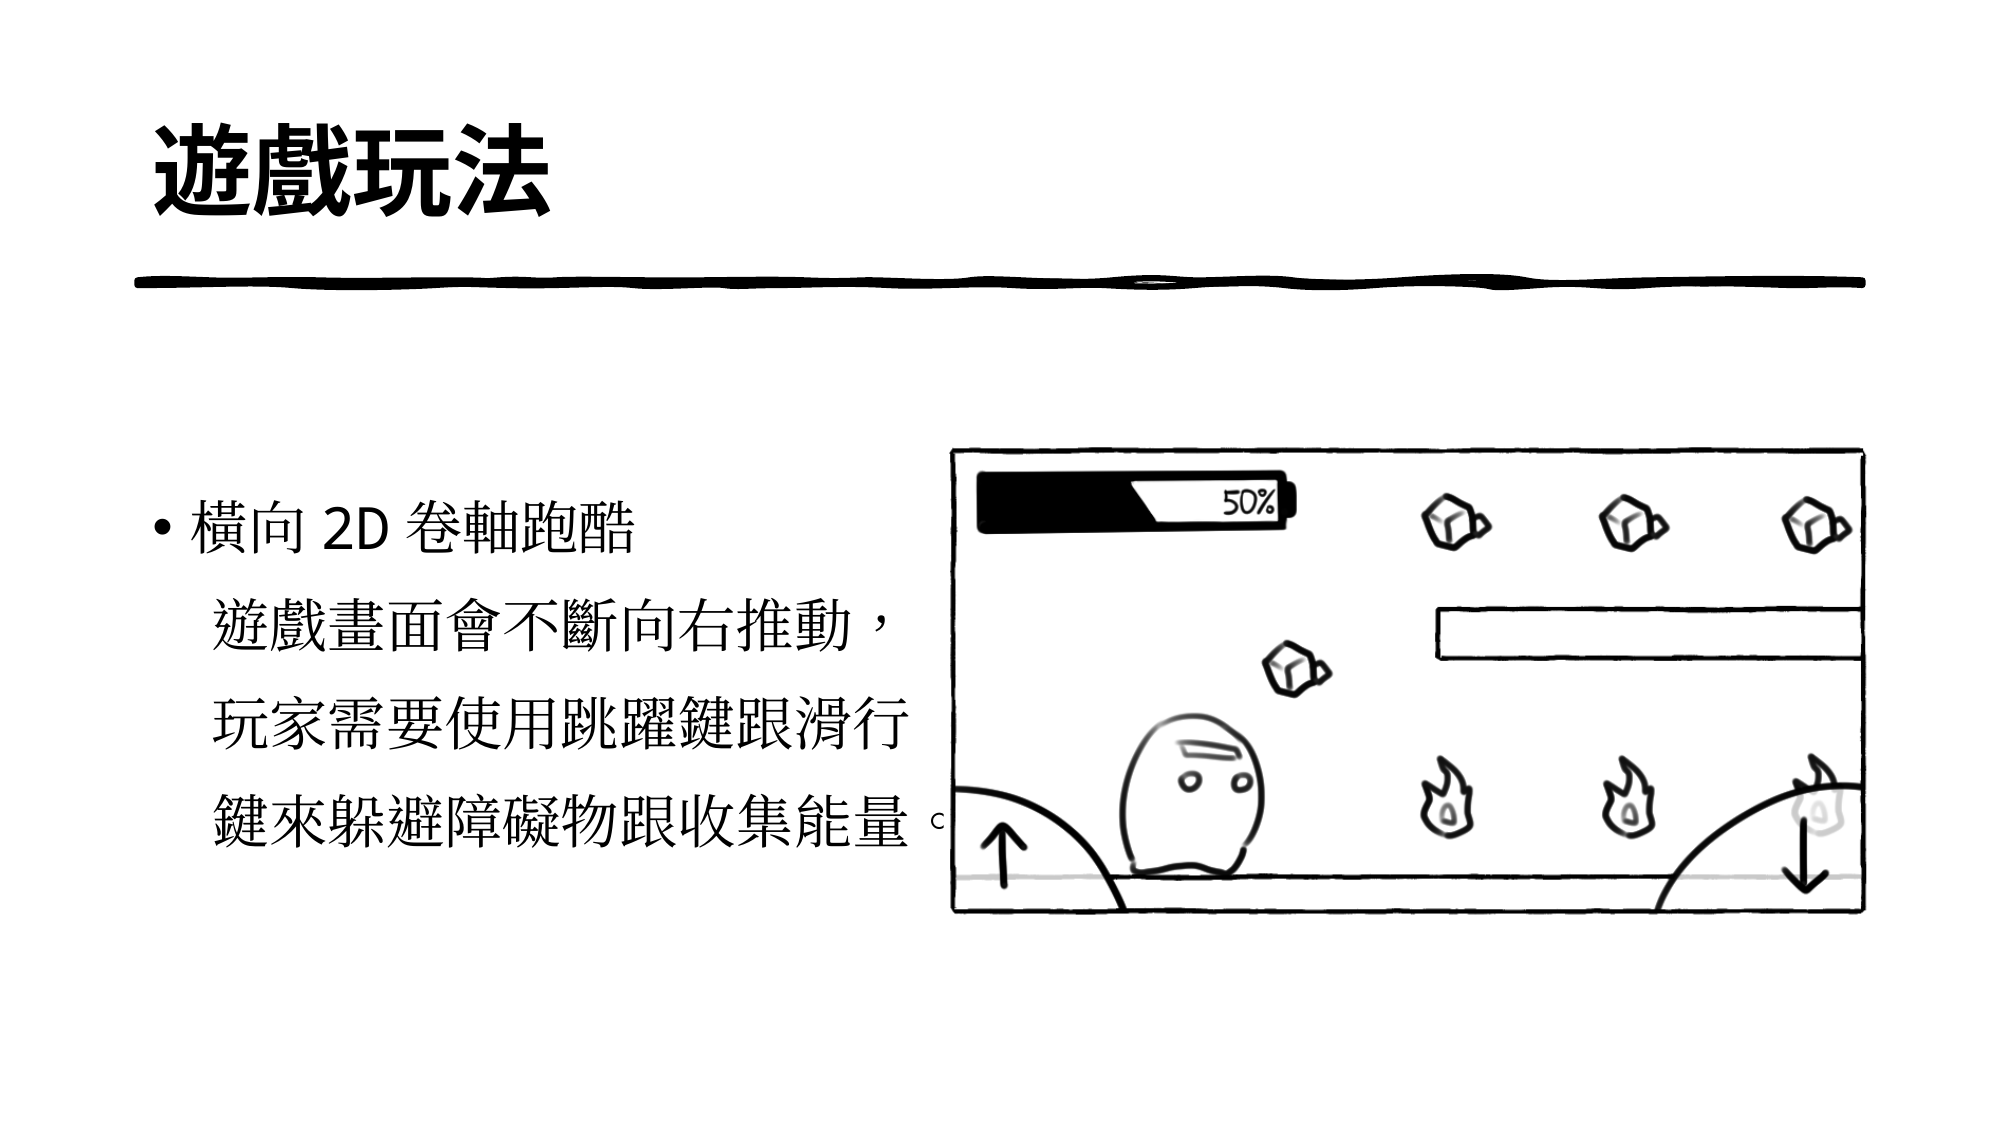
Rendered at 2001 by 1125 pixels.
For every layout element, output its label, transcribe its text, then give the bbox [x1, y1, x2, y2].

picture [943, 423, 1898, 940]
list 橫向2D卷軸跑酷 遊戲畫面會不斷向右推動， 玩家需要使用跳躍鍵跟滑行 鍵來躲避障礙物跟收集能量。 [137, 386, 1863, 1084]
title 遊戲玩法 [137, 59, 1863, 278]
